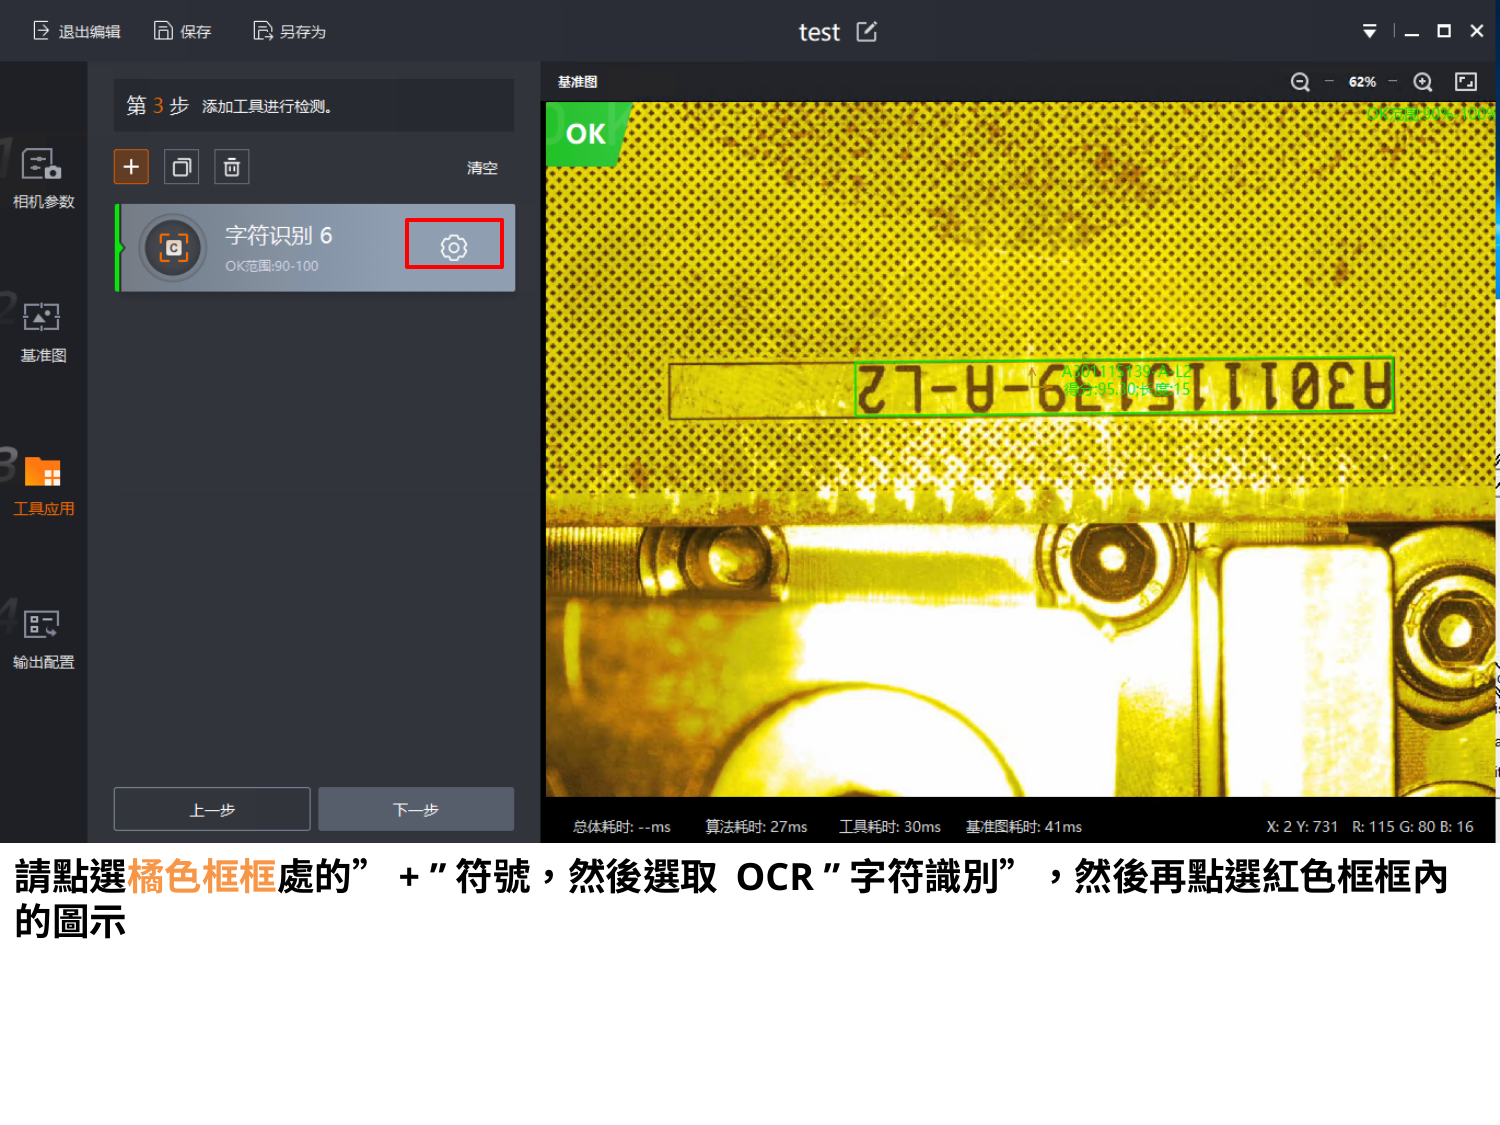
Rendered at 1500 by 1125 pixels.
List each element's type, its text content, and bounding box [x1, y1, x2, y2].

picture [0, 0, 1500, 843]
text_box 請點選橘色框框處的”+ ”符號，然後選取 OCR ”字符識別”，然後再點選紅色框框內的圖示 [0, 850, 1500, 951]
